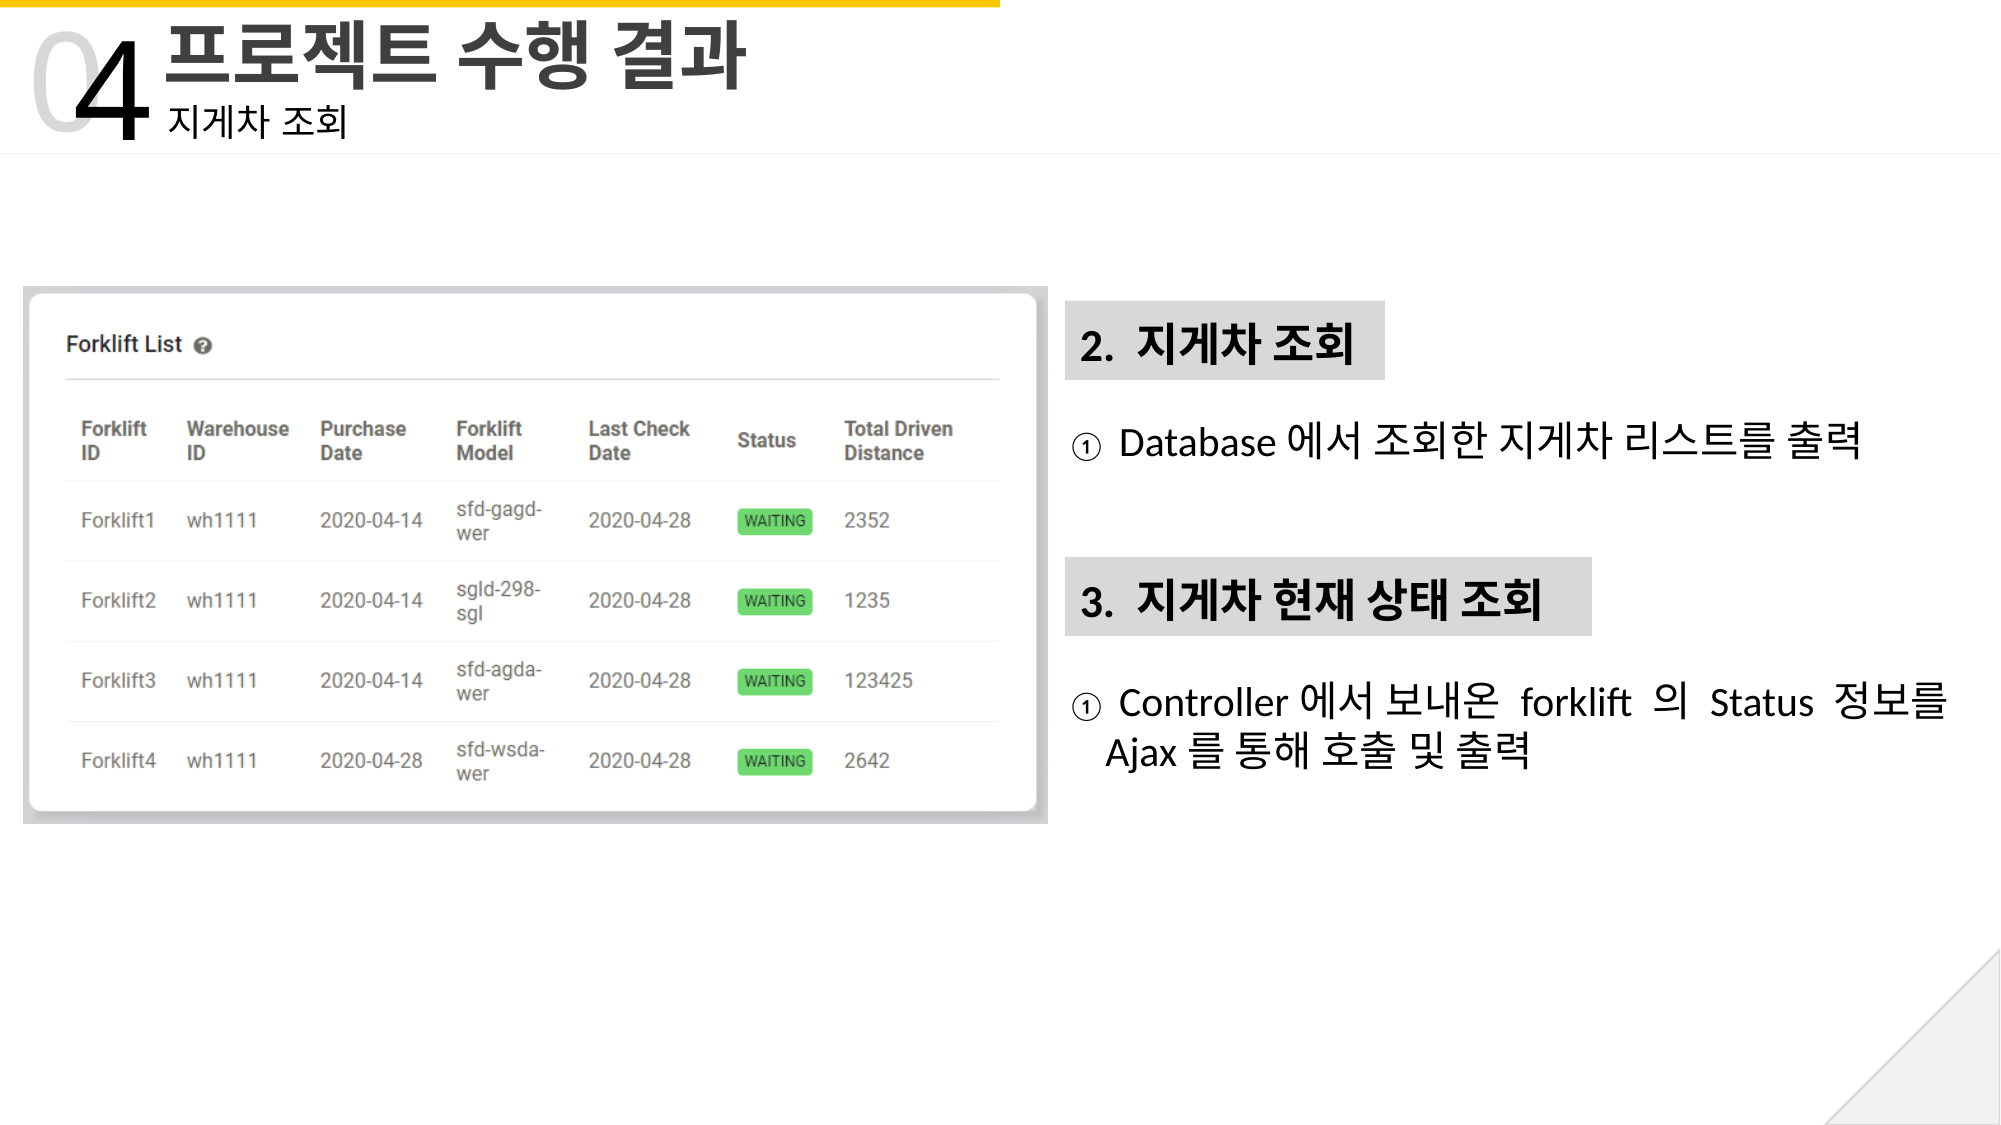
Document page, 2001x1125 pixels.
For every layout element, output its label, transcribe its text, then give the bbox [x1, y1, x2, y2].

text_box 3. 지게차 현재 상태 조회 [1064, 556, 1592, 636]
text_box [0, 0, 2000, 204]
picture [23, 285, 1048, 824]
text_box 2. 지게차 조회 [1064, 300, 1385, 380]
text_box ① Database에서 조회한 지게차 리스트를 출력 ① Controller에서 보내온 forklift 의 Status 정보를 Ajax를 통해 호출 및 출력 [1052, 367, 2000, 824]
